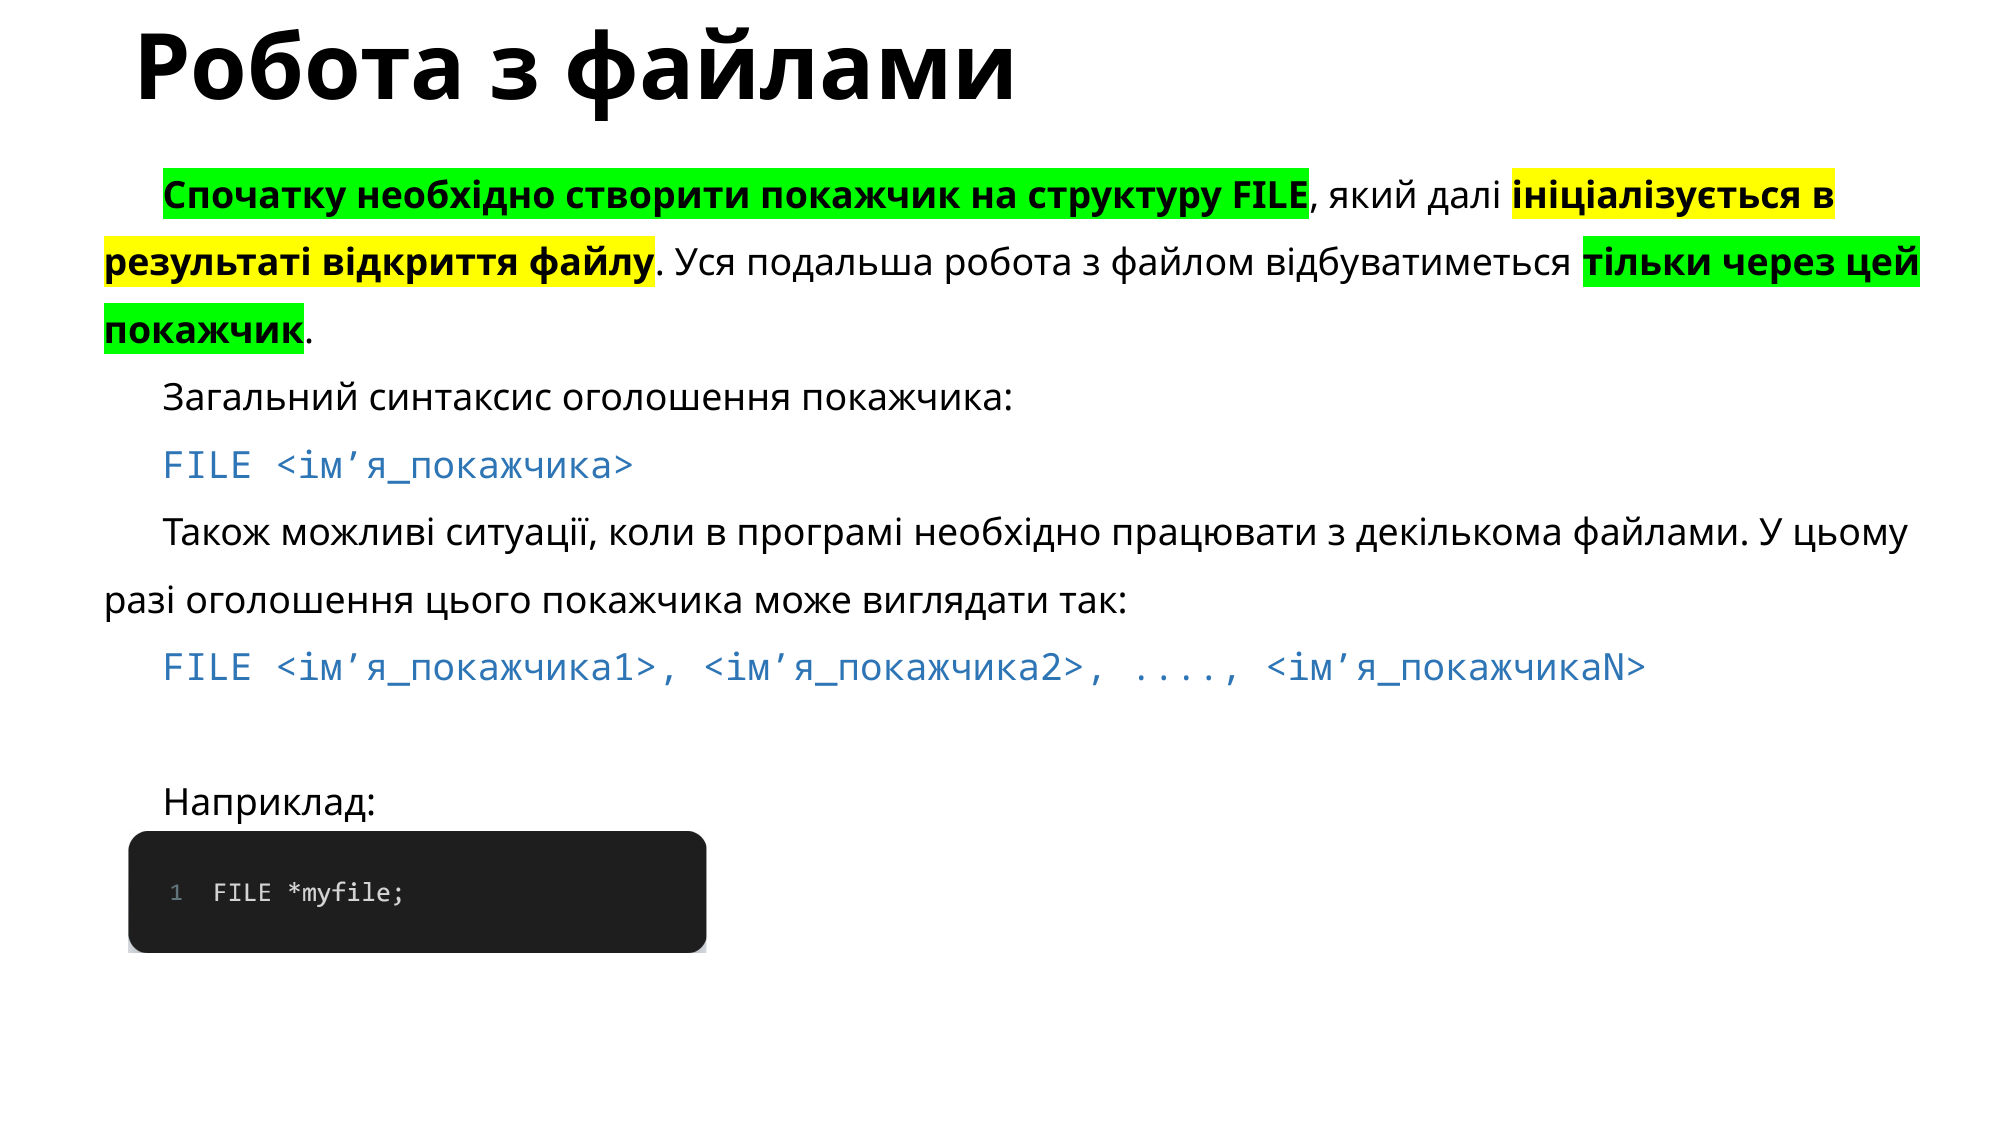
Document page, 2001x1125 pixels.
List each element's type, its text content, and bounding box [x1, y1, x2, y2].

picture [128, 831, 707, 953]
list Спочатку необхідно створити покажчик на структуру FILE, який далі ініціалізується в результаті відкриття файлу. Уся подальша робота з файлом відбуватиметься тільки через цей покажчик. Загальний синтаксис оголошення покажчика: FILE <ім’я_покажчика> Також можливі ситуації, коли в програмі необхідно працювати з декількома файлами. У цьому разі оголошення цього покажчика може виглядати так: FILE <ім’я_покажчика1>, <ім’я_покажчика2>, ...., <ім’я_покажчикаN> Наприклад: [0, 140, 2000, 1125]
title Робота з файлами [0, 0, 2000, 140]
